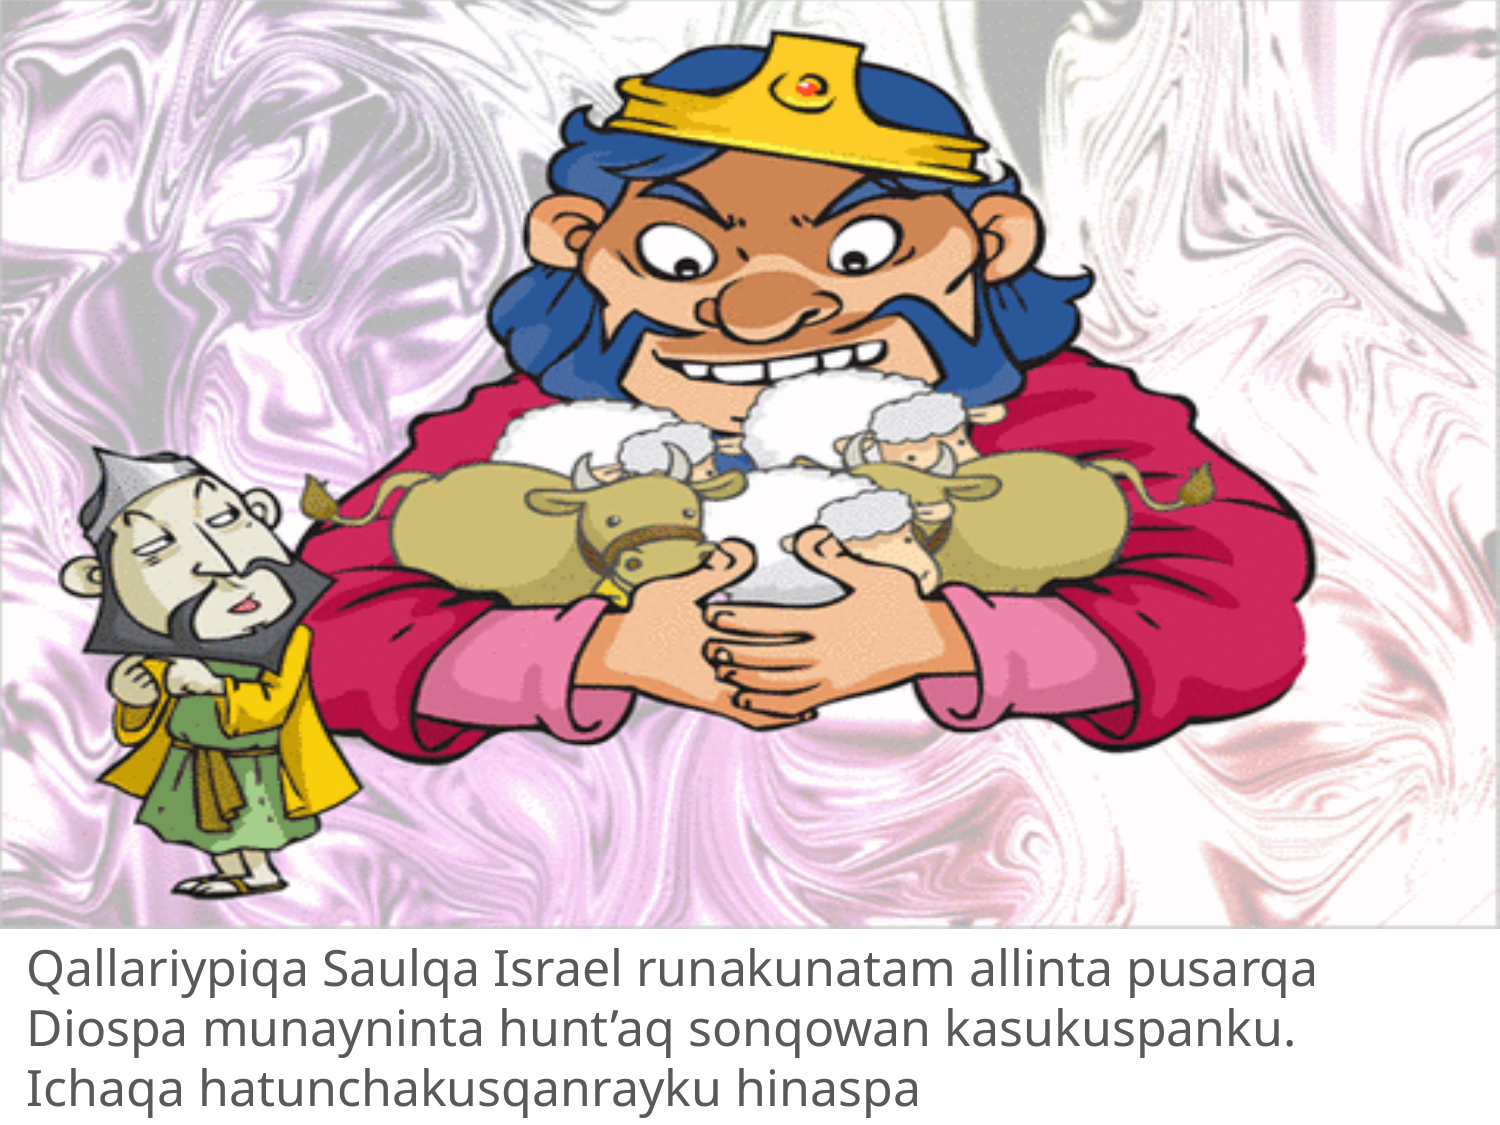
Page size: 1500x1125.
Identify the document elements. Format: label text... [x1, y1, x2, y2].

picture [0, 0, 1500, 929]
text_box Qallariypiqa Saulqa Israel runakunatam allinta pusarqa Diospa munayninta hunt’aq sonqowan kasukuspanku. Ichaqa hatunchakusqanrayku hinaspa hatunchakusqanraykum Diospa munayninta traicionaq millay reyman tikrakururqa. [11, 937, 1483, 1125]
